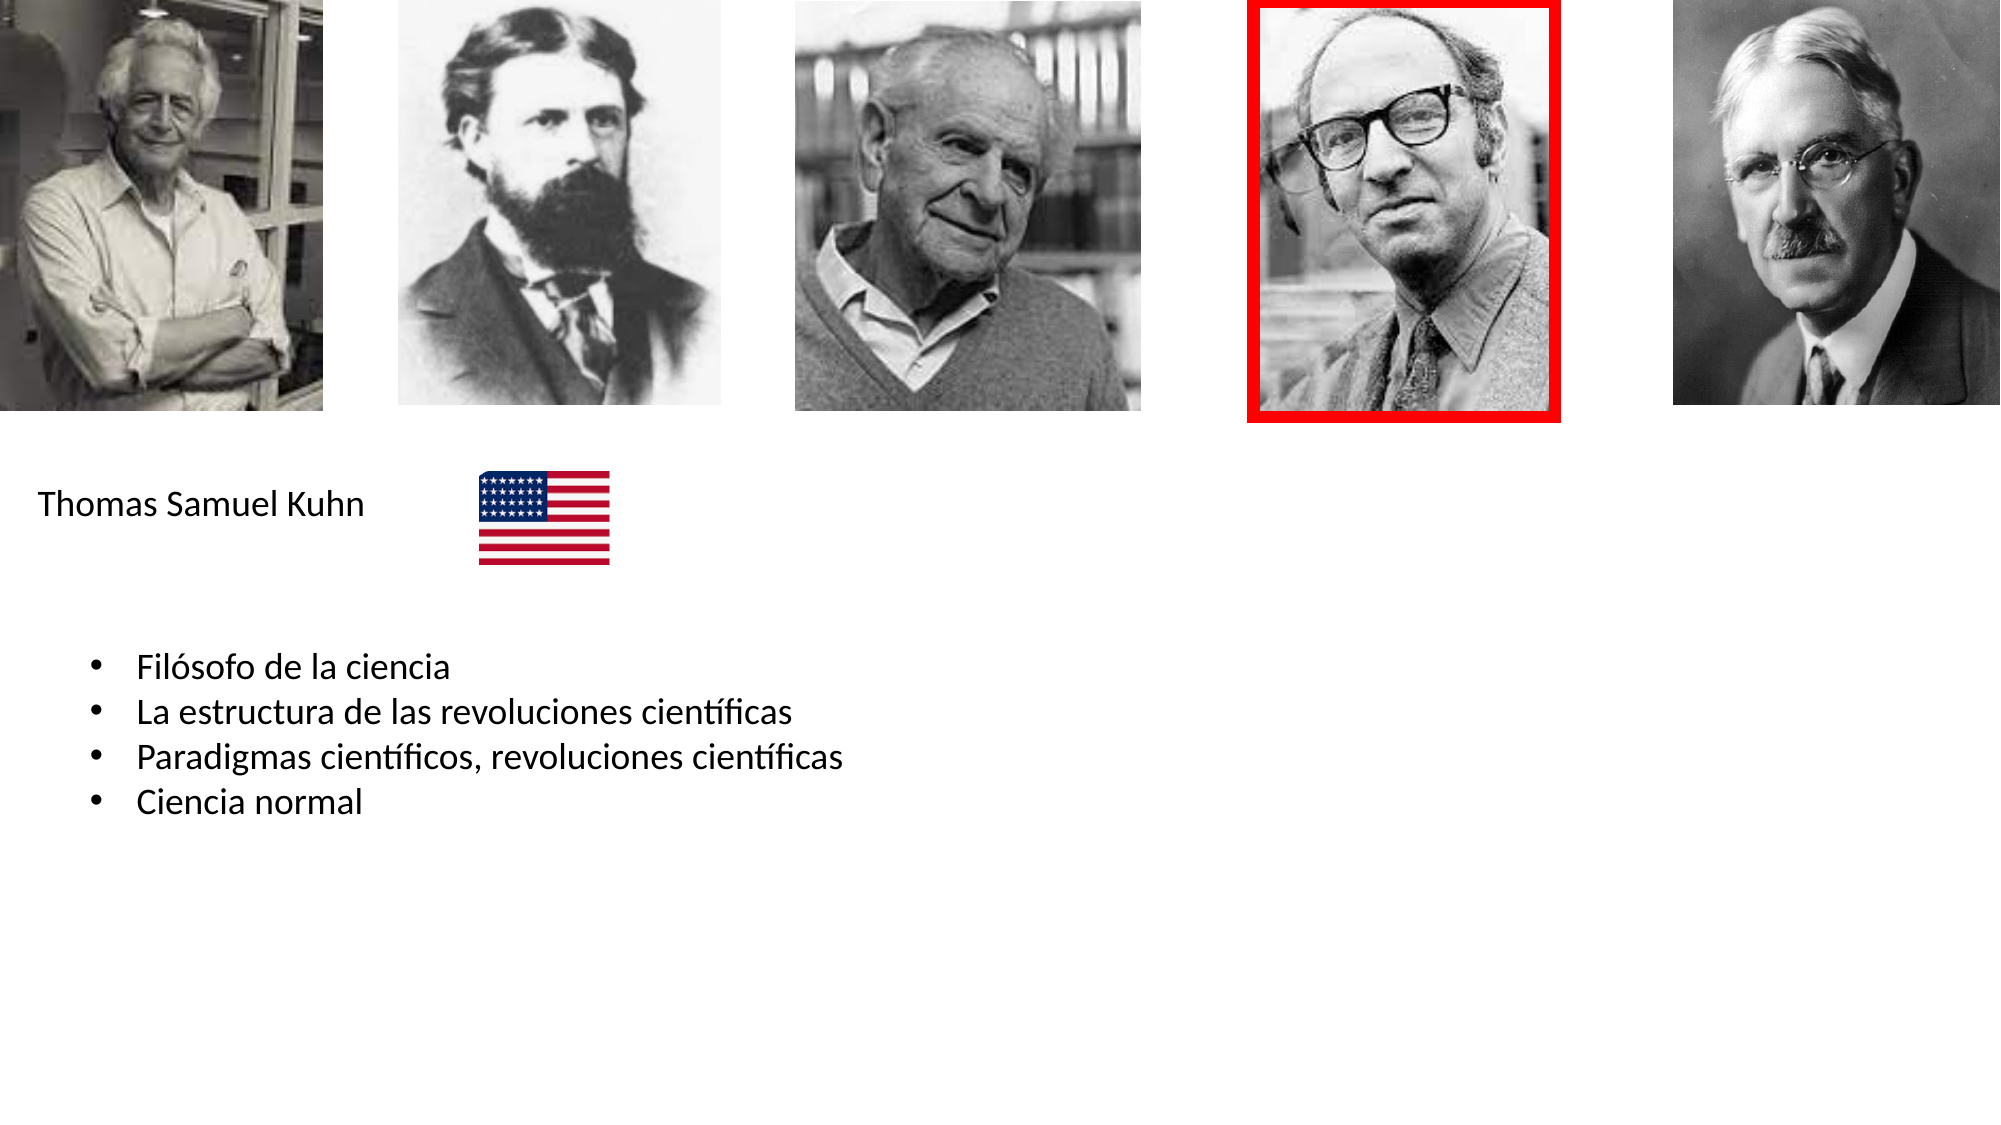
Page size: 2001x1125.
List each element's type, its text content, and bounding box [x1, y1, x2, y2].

picture [479, 471, 610, 565]
picture [0, 0, 323, 411]
text_box Thomas Samuel Kuhn [22, 471, 479, 532]
picture [1673, 0, 2000, 405]
text_box [1252, 0, 1556, 418]
picture [398, 0, 721, 405]
text_box Filósofo de la ciencia La estructura de las revoluciones científicas Paradigmas científicos, revoluciones científicas Ciencia normal [75, 634, 1886, 829]
picture [795, 1, 1141, 411]
picture [1258, 2, 1555, 411]
